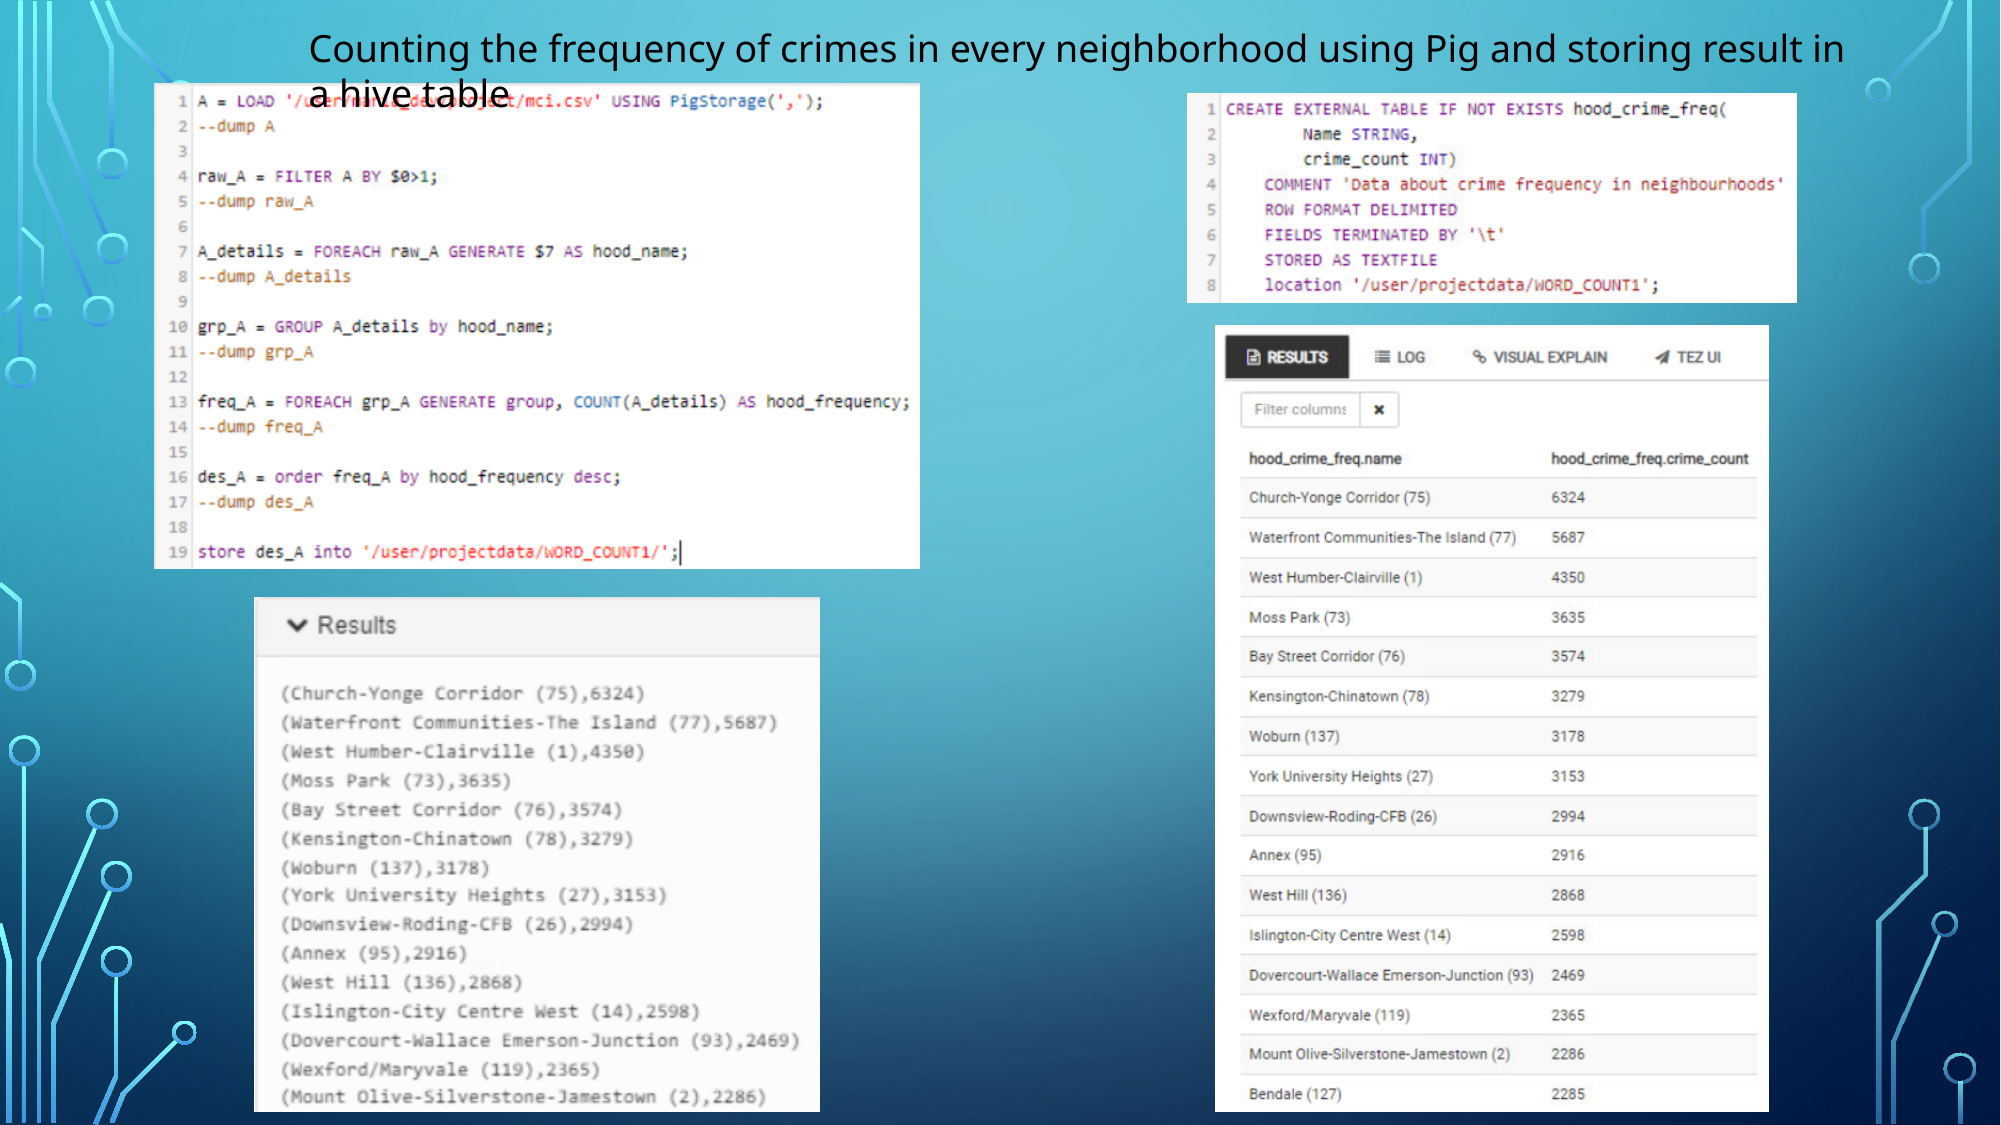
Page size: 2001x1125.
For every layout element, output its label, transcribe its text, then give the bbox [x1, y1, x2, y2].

picture [1215, 325, 1769, 1112]
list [154, 83, 920, 569]
text_box Counting the frequency of crimes in every neighborhood using Pig and storing result in a hive table [293, 17, 1882, 123]
picture [254, 597, 820, 1112]
picture [1187, 93, 1797, 303]
